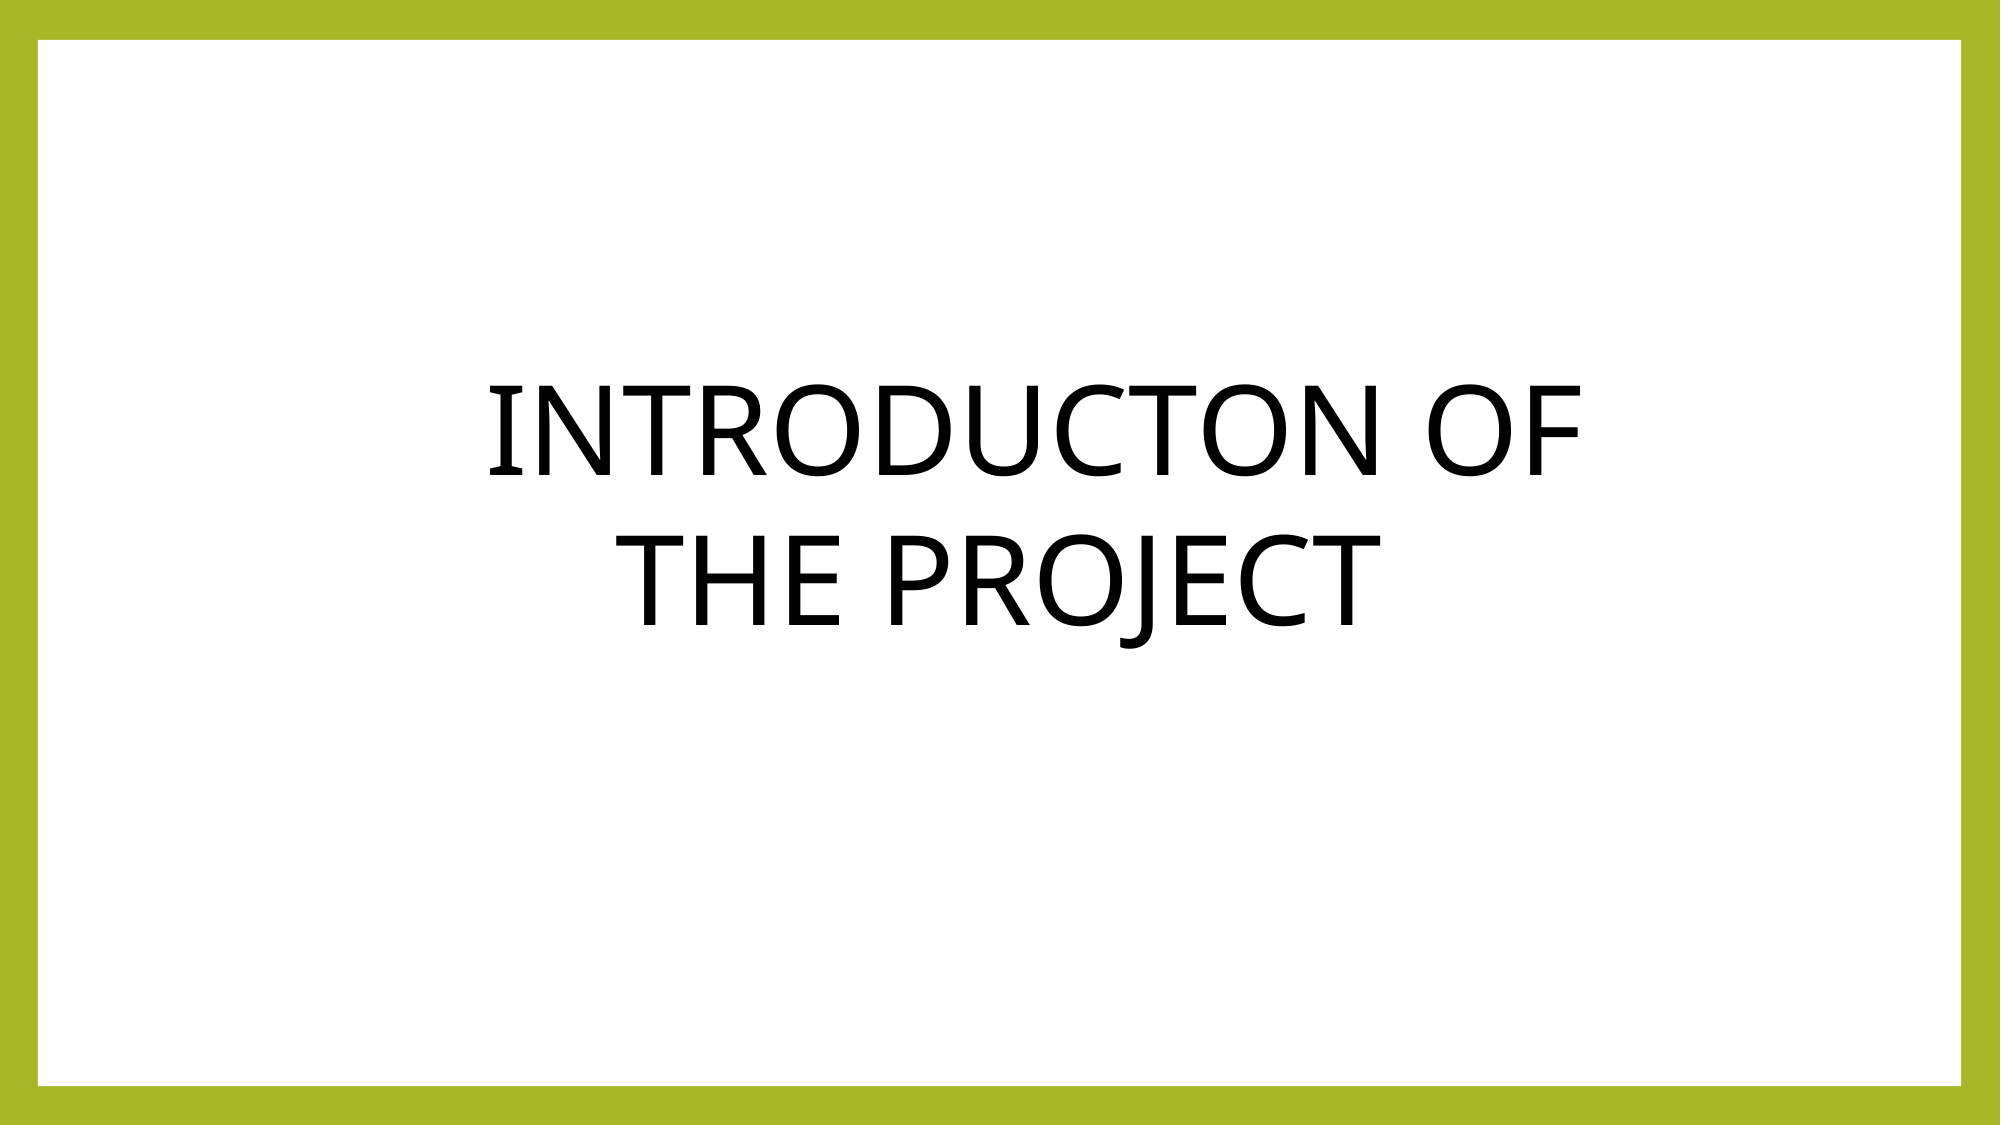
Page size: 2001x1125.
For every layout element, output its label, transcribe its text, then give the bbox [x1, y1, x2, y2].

text_box INTRODUCTON OF THE PROJECT [470, 342, 2000, 778]
